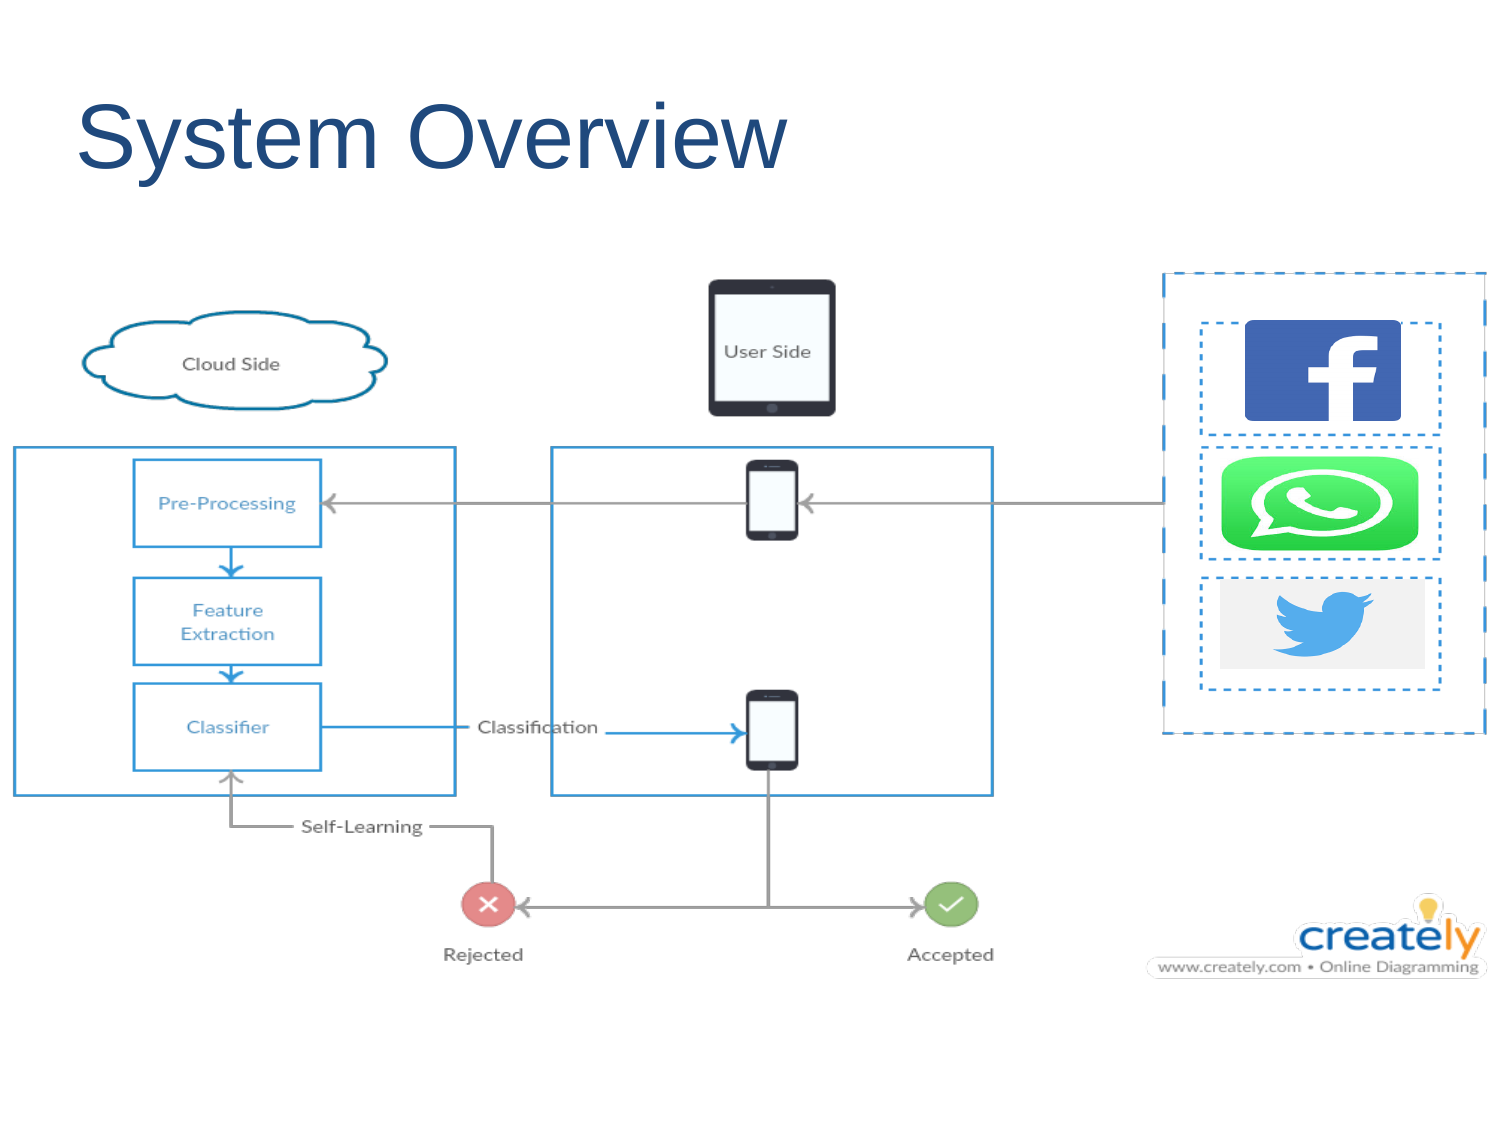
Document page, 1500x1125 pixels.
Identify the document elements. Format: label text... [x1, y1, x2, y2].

text_box System Overview [74, 44, 1425, 233]
picture [0, 261, 1500, 987]
